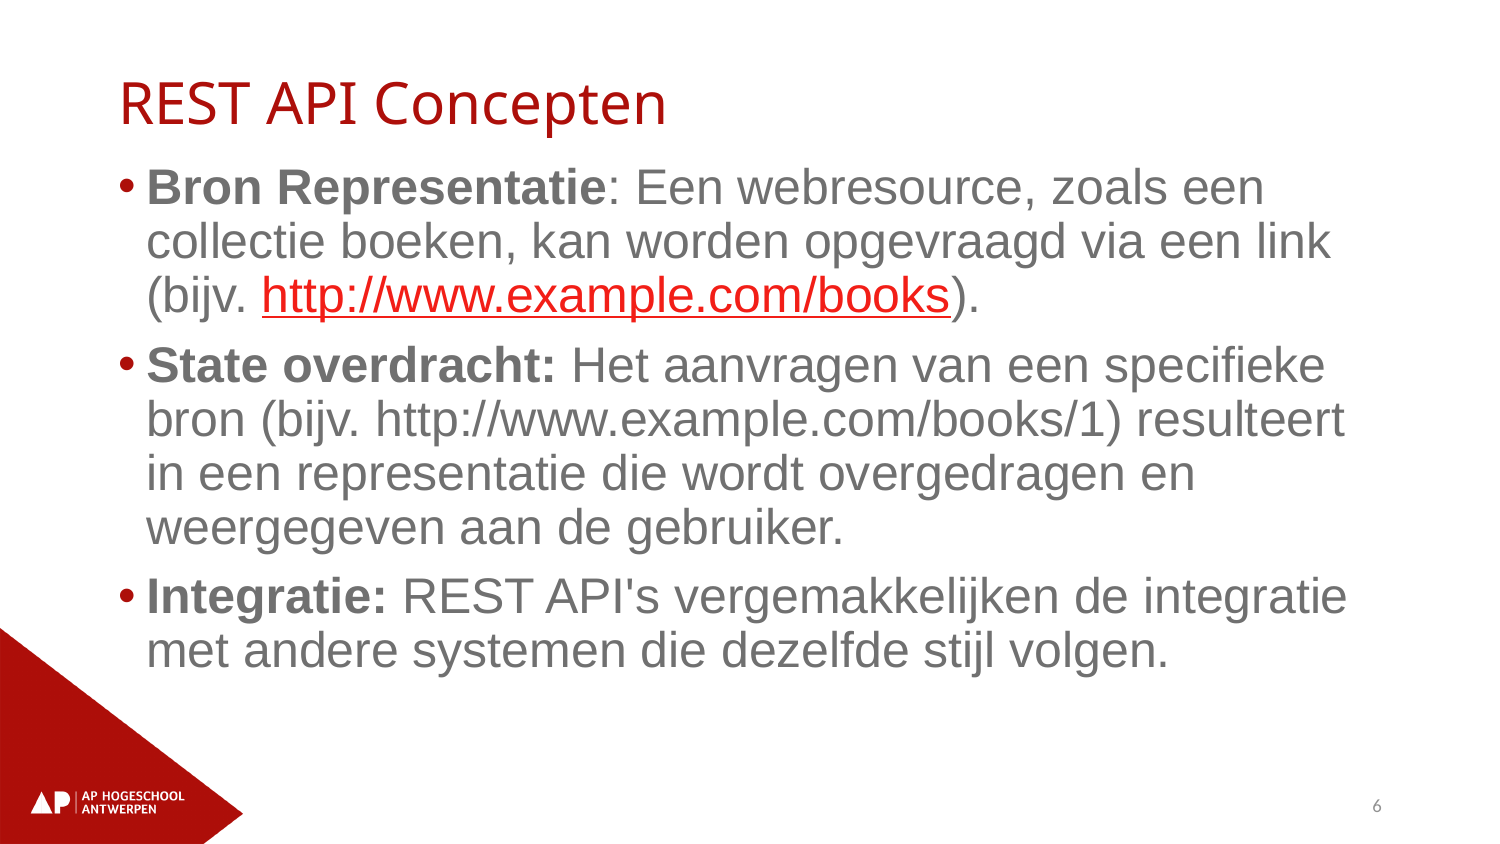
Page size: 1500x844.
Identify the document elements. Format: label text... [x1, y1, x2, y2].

slide_number 6 [1263, 782, 1397, 827]
title REST API Concepten [103, 66, 1397, 141]
list Bron Representatie: Een webresource, zoals een collectie boeken, kan worden opgevraagd via een link (bijv. http://www.example.com/books). State overdracht: Het aanvragen van een specifieke bron (bijv. http://www.example.com/books/1) resulteert in een representatie die wordt overgedragen en weergegeven aan de gebruiker. Integratie: REST API's vergemakkelijken de integratie met andere systemen die dezelfde stijl volgen. [103, 154, 1397, 690]
picture [0, 623, 246, 844]
